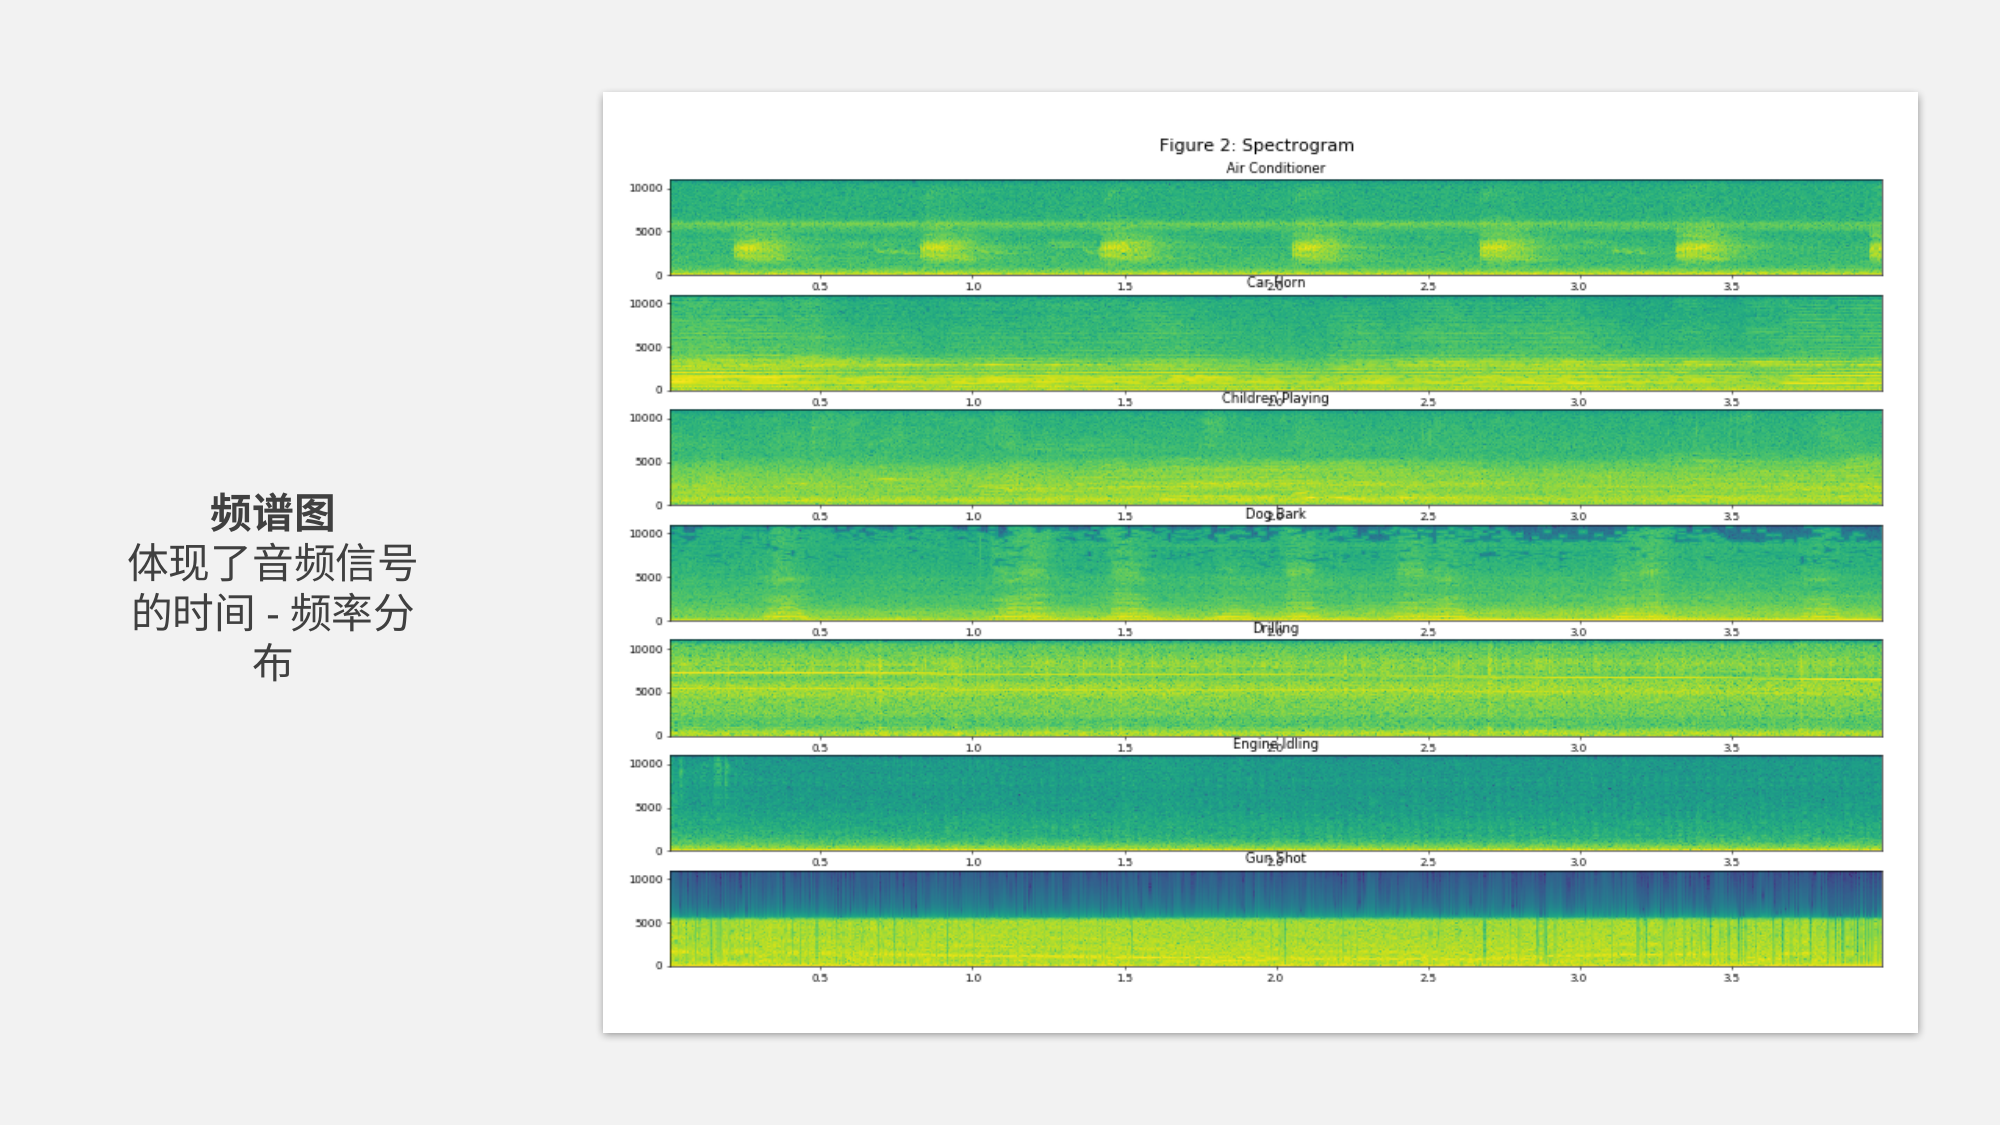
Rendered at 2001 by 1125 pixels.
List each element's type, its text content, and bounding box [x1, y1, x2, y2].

picture [617, 106, 1904, 1018]
text_box 频谱图 体现了音频信号的时间-频率分布 [96, 479, 451, 694]
